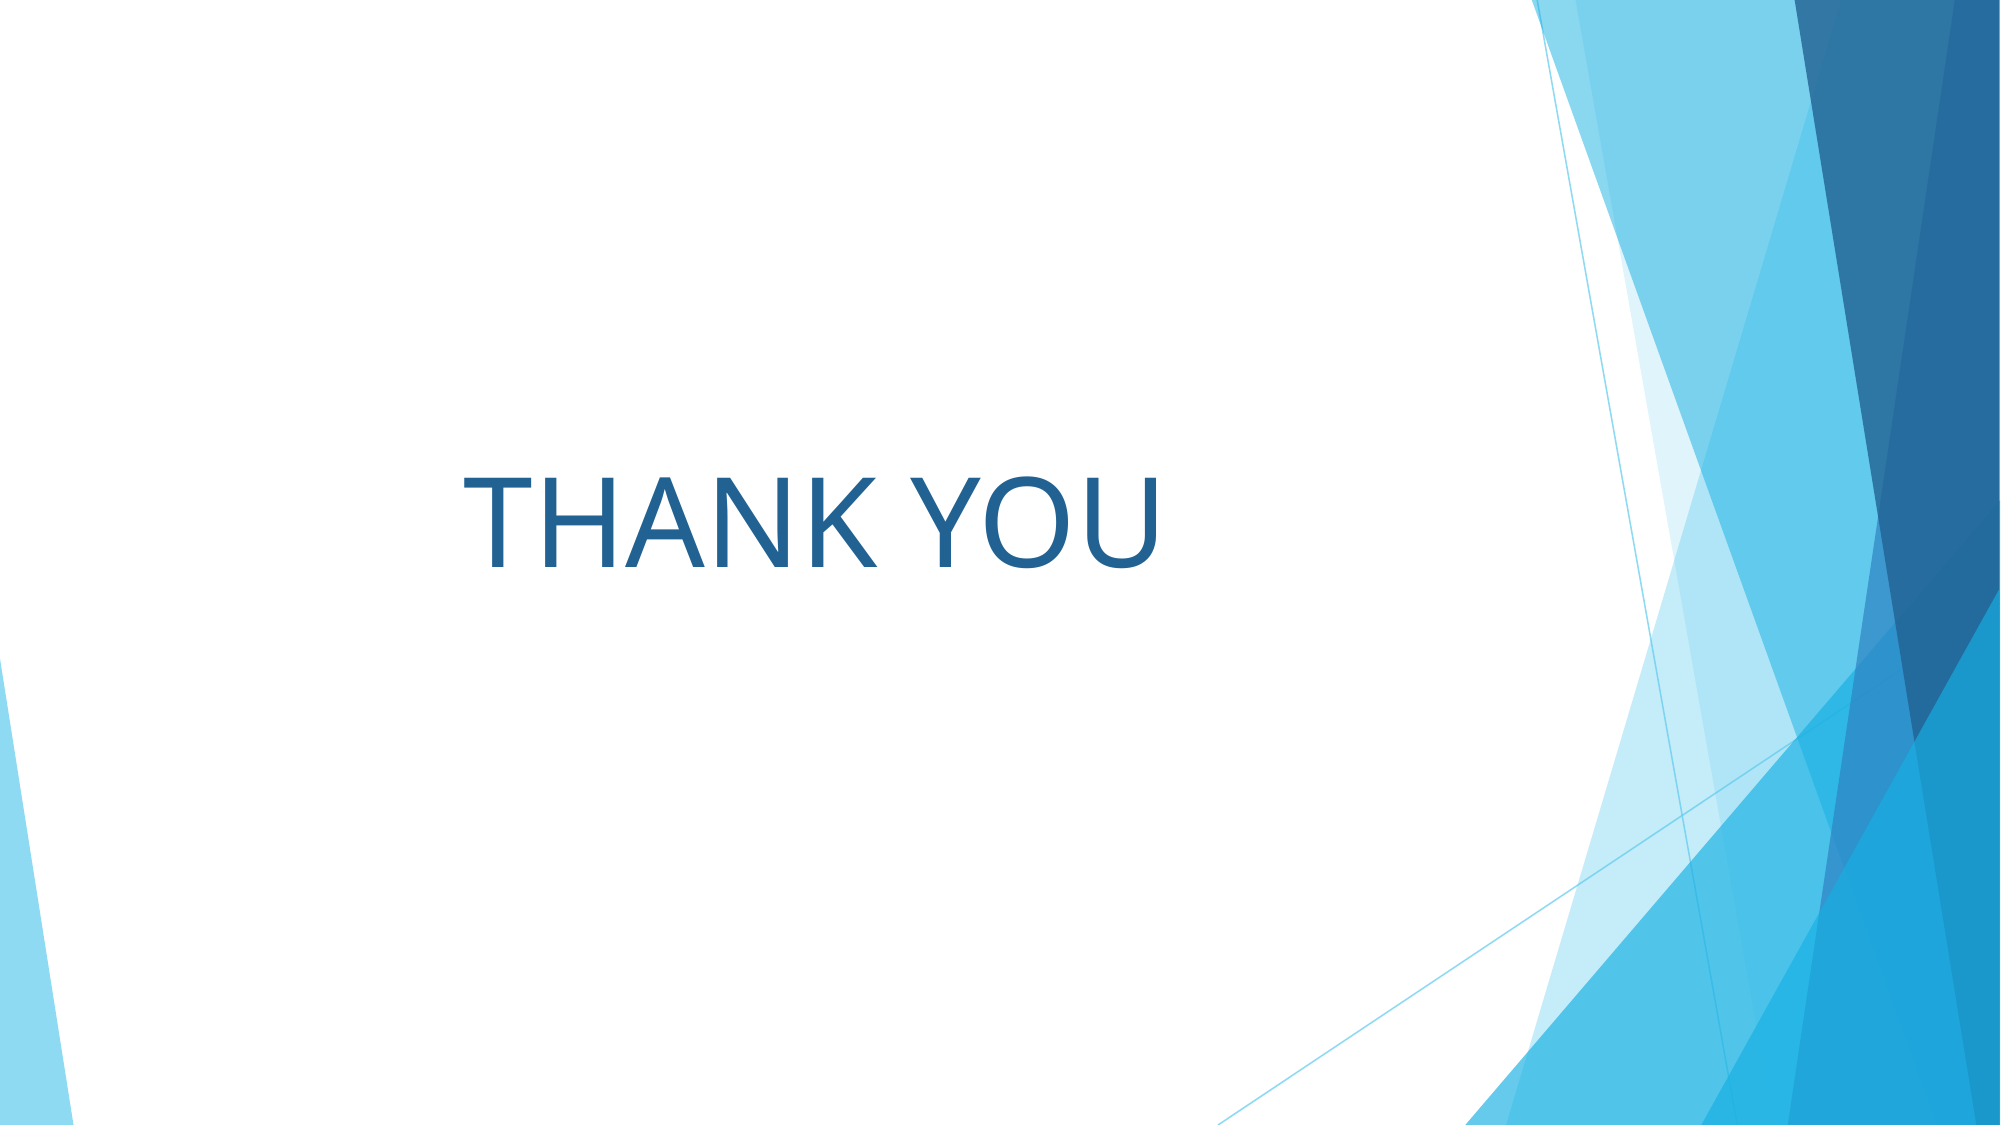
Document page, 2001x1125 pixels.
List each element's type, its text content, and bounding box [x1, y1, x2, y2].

title THANK YOU [111, 178, 1522, 600]
